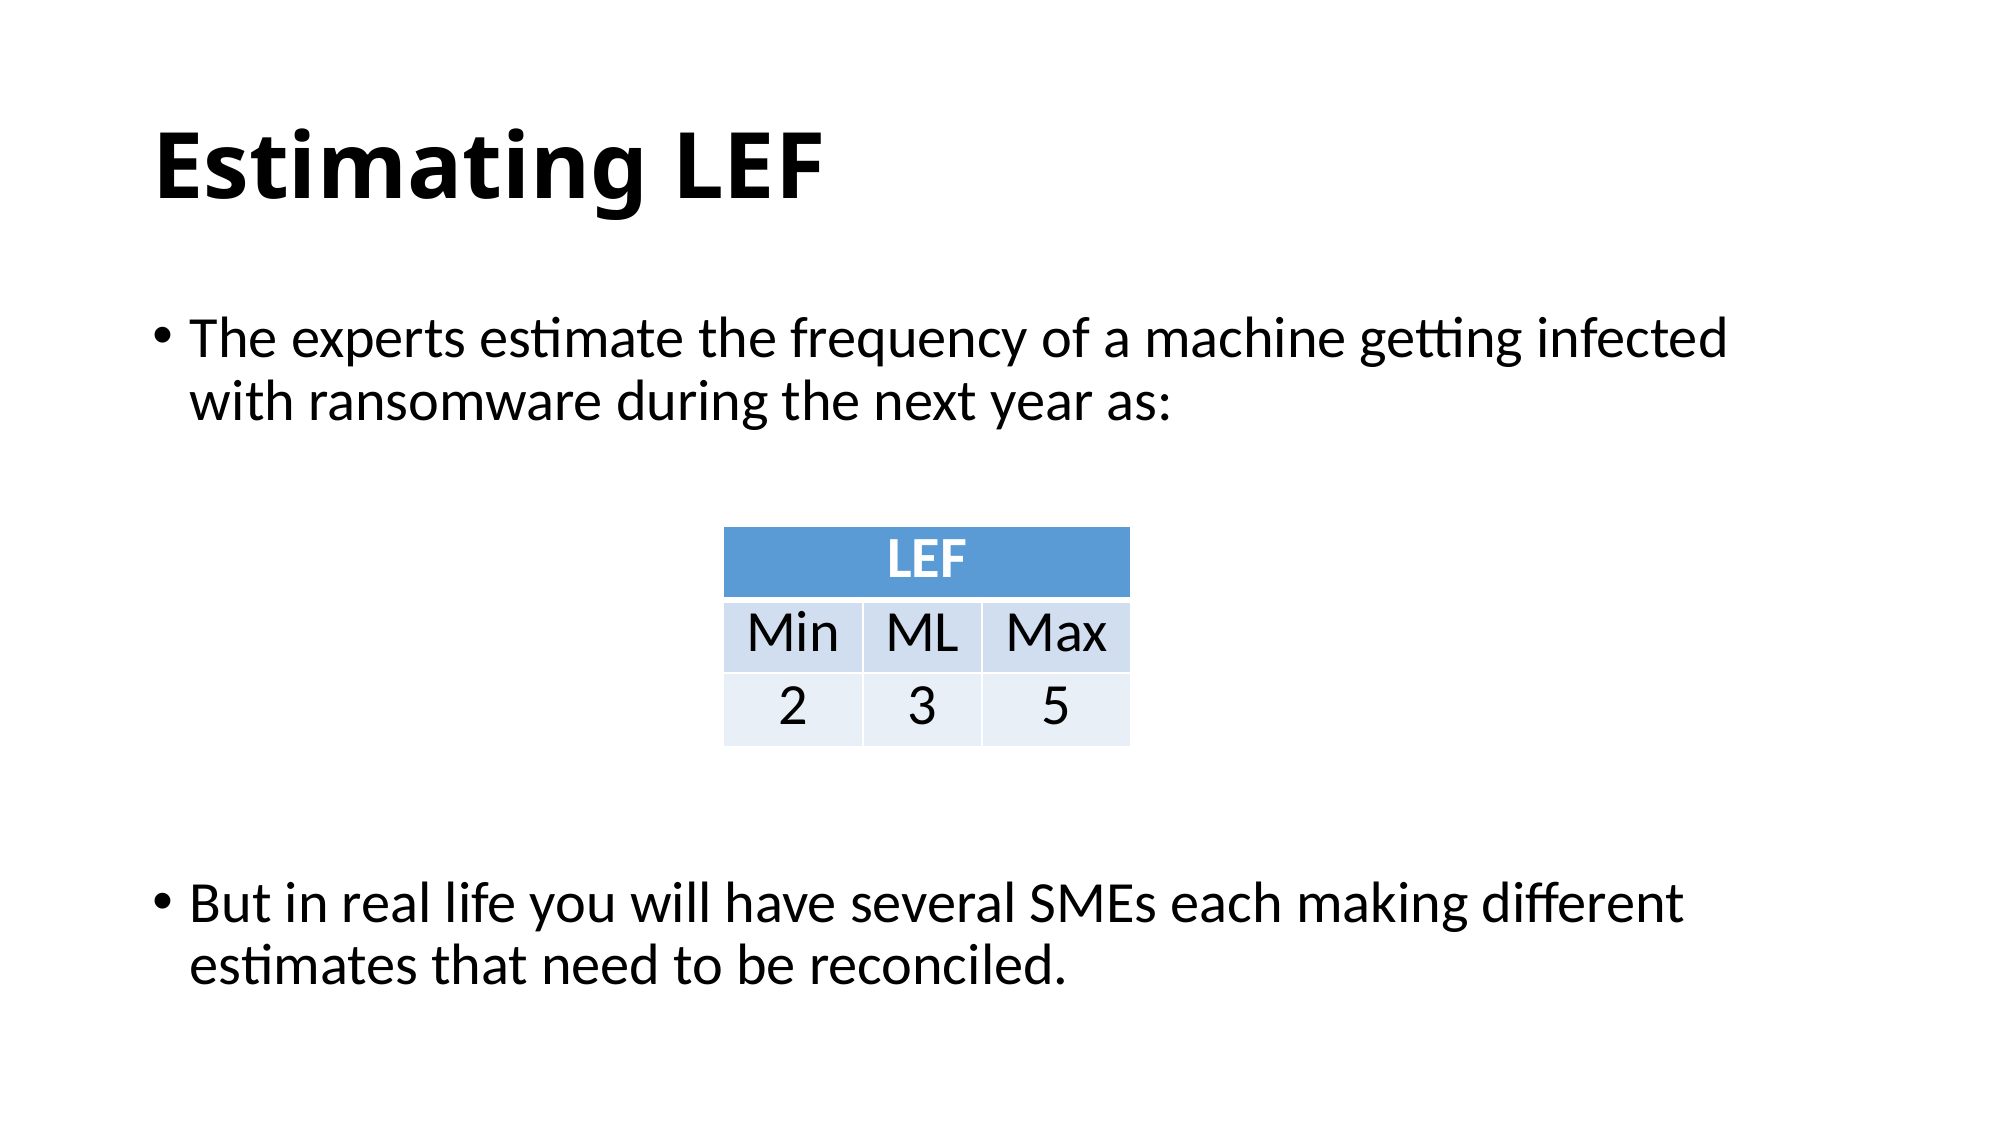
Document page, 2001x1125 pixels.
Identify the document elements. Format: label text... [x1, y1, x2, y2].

table_cell 3 [864, 674, 981, 746]
table_cell 2 [724, 674, 862, 746]
table_cell Min [724, 603, 862, 672]
table_cell ML [864, 603, 981, 672]
title Estimating LEF [137, 59, 1863, 278]
table_cell 5 [983, 674, 1130, 746]
table_cell Max [983, 603, 1130, 672]
table_header LEF [724, 527, 1130, 597]
list The experts estimate the frequency of a machine getting infected with ransomware during the next year as: But in real life you will have several SMEs each making different estimates that need to be reconciled. [137, 299, 1863, 1014]
